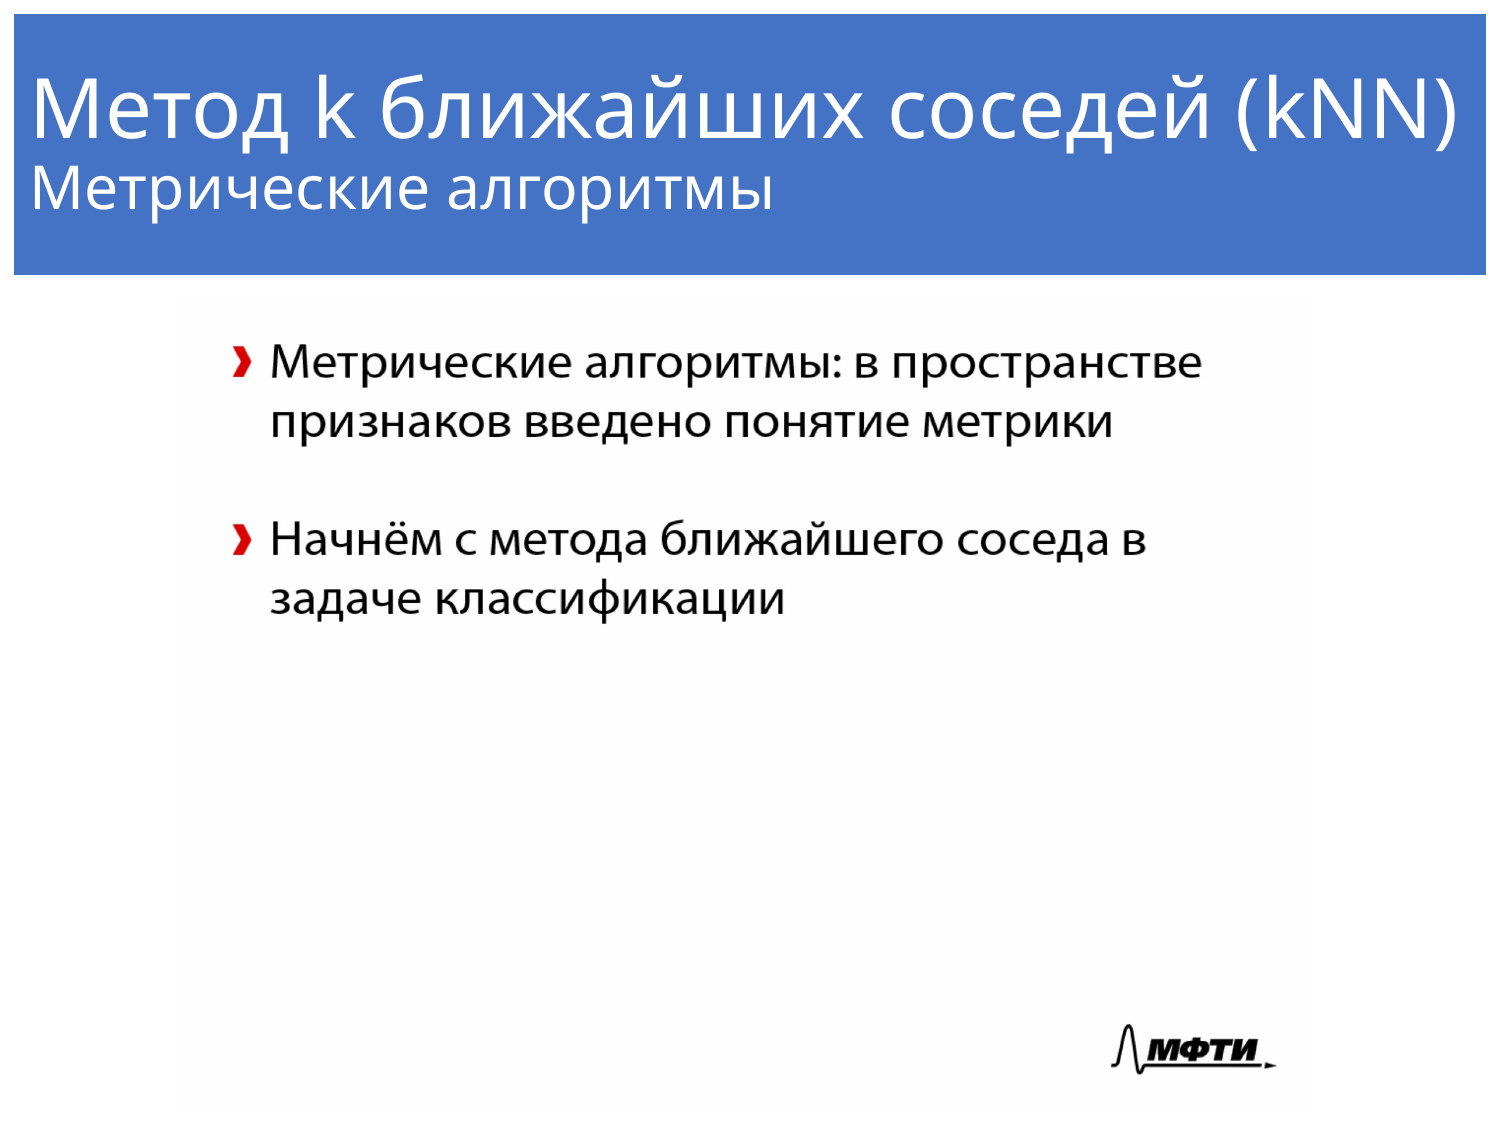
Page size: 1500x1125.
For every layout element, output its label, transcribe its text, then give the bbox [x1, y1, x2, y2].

title Метод k ближайших соседей (kNN) Метрические алгоритмы [14, 14, 1486, 275]
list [177, 295, 1306, 1111]
